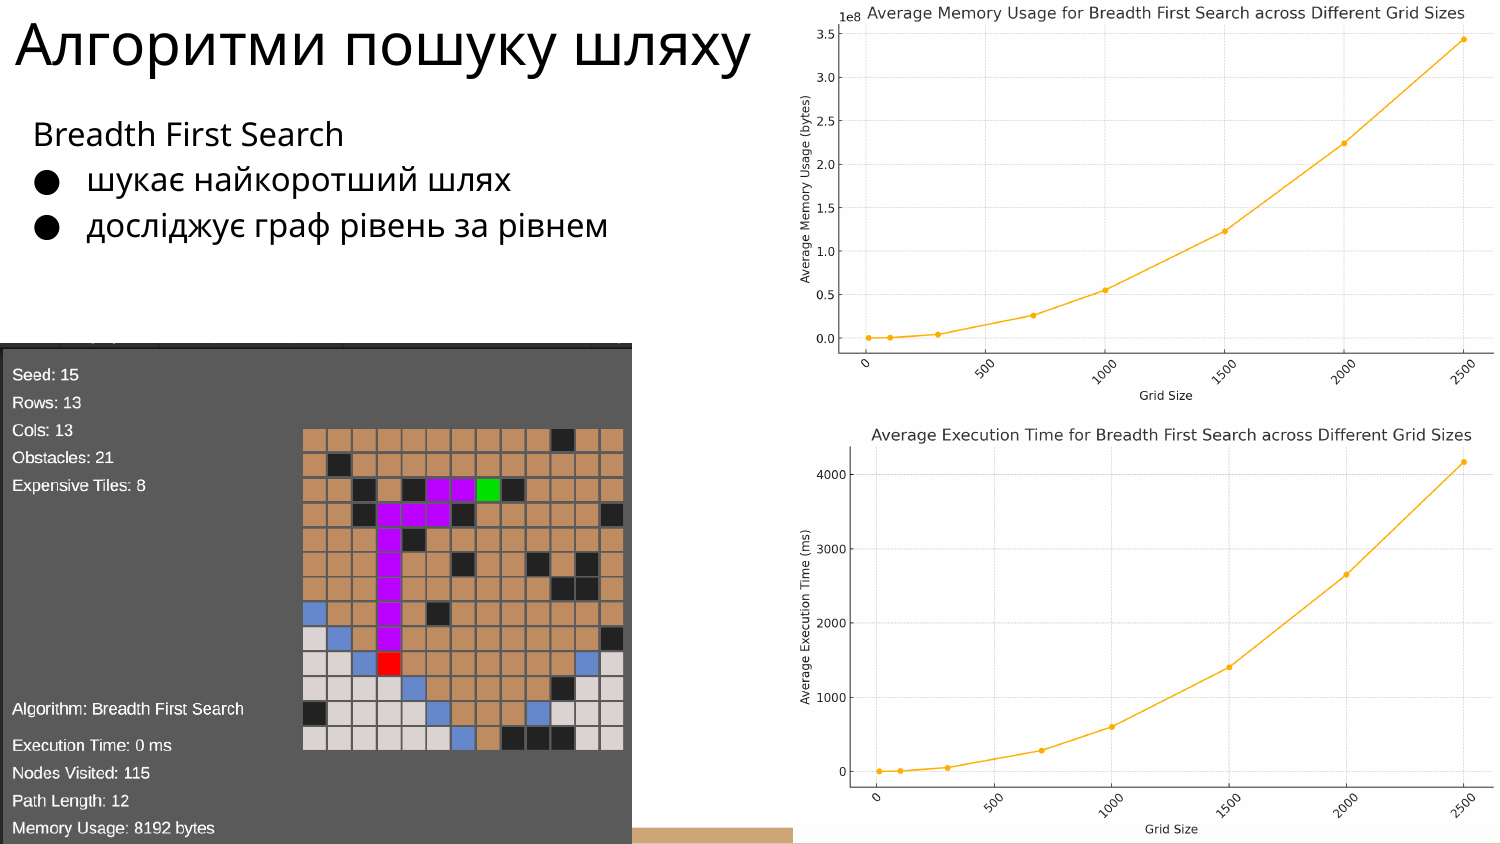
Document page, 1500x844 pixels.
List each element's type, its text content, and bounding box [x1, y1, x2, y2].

picture [793, 0, 1500, 409]
picture [793, 421, 1500, 843]
title Алгоритми пошуку шляху [0, 0, 791, 93]
list Breadth First Search шукає найкоротший шлях досліджує граф рівень за рівнем [0, 92, 632, 343]
picture [0, 343, 632, 844]
